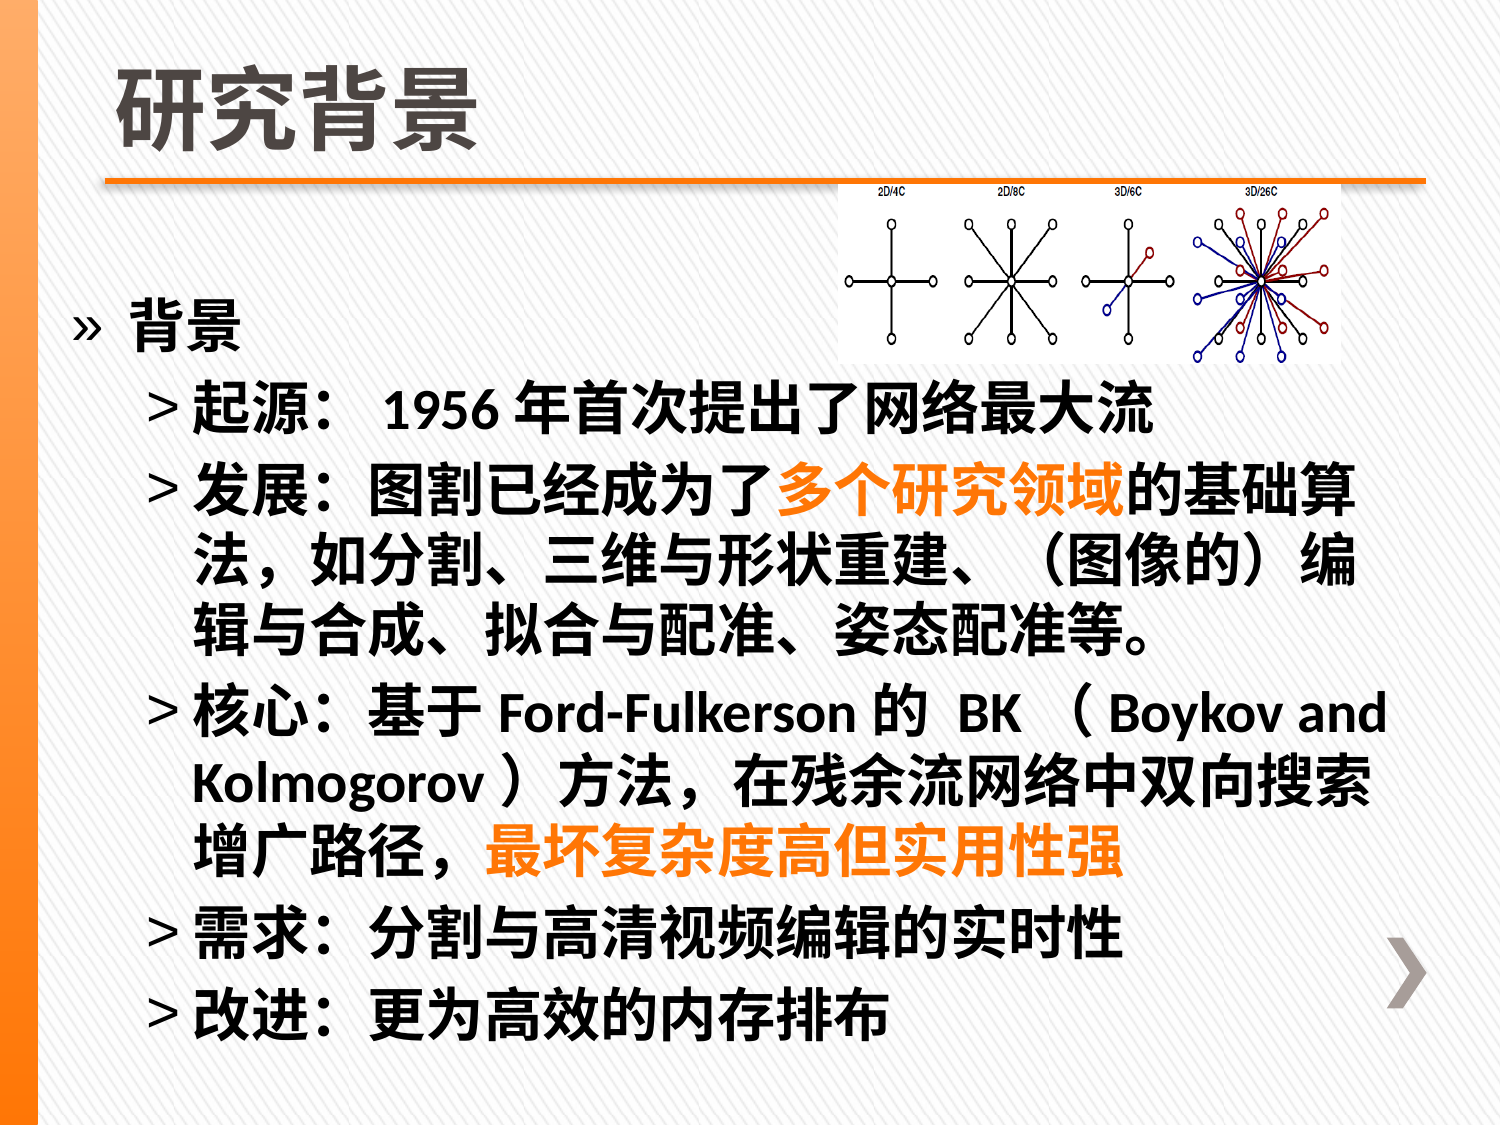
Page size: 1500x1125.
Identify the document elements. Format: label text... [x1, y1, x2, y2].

picture [838, 184, 1341, 364]
list 背景 起源：1956年首次提出了网络最大流 发展：图割已经成为了多个研究领域的基础算法，如分割、三维与形状重建、（图像的）编辑与合成、拟合与配准、姿态配准等。 核心：基于Ford-Fulkerson的 BK（Boykov and Kolmogorov）方法，在残余流网络中双向搜索增广路径，最坏复杂度高但实用性强 需求：分割与高清视频编辑的实时性 改进：更为高效的内存排布 [56, 281, 1406, 1086]
title 研究背景 [99, 0, 1422, 170]
text_box [0, 281, 37, 285]
